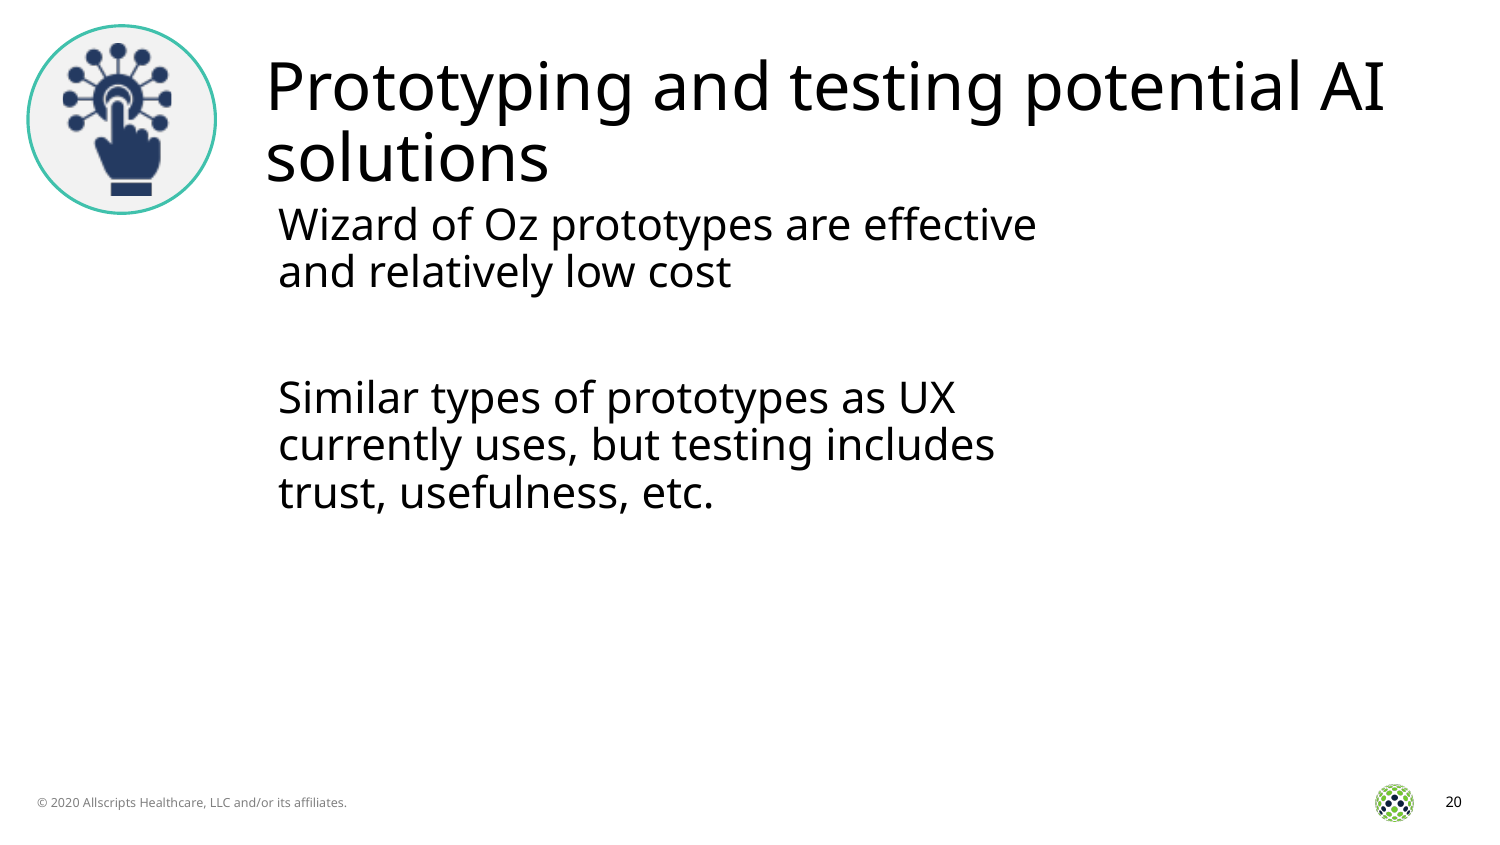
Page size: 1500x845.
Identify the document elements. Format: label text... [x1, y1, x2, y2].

picture [62, 43, 172, 196]
title Prototyping and testing potential AI solutions [250, 44, 1463, 120]
text_box [26, 45, 62, 194]
picture [1375, 784, 1414, 822]
text_box [65, 24, 217, 215]
list Wizard of Oz prototypes are effective and relatively low cost Similar types of prototypes as UX currently uses, but testing includes trust, usefulness, etc. [263, 195, 1111, 751]
